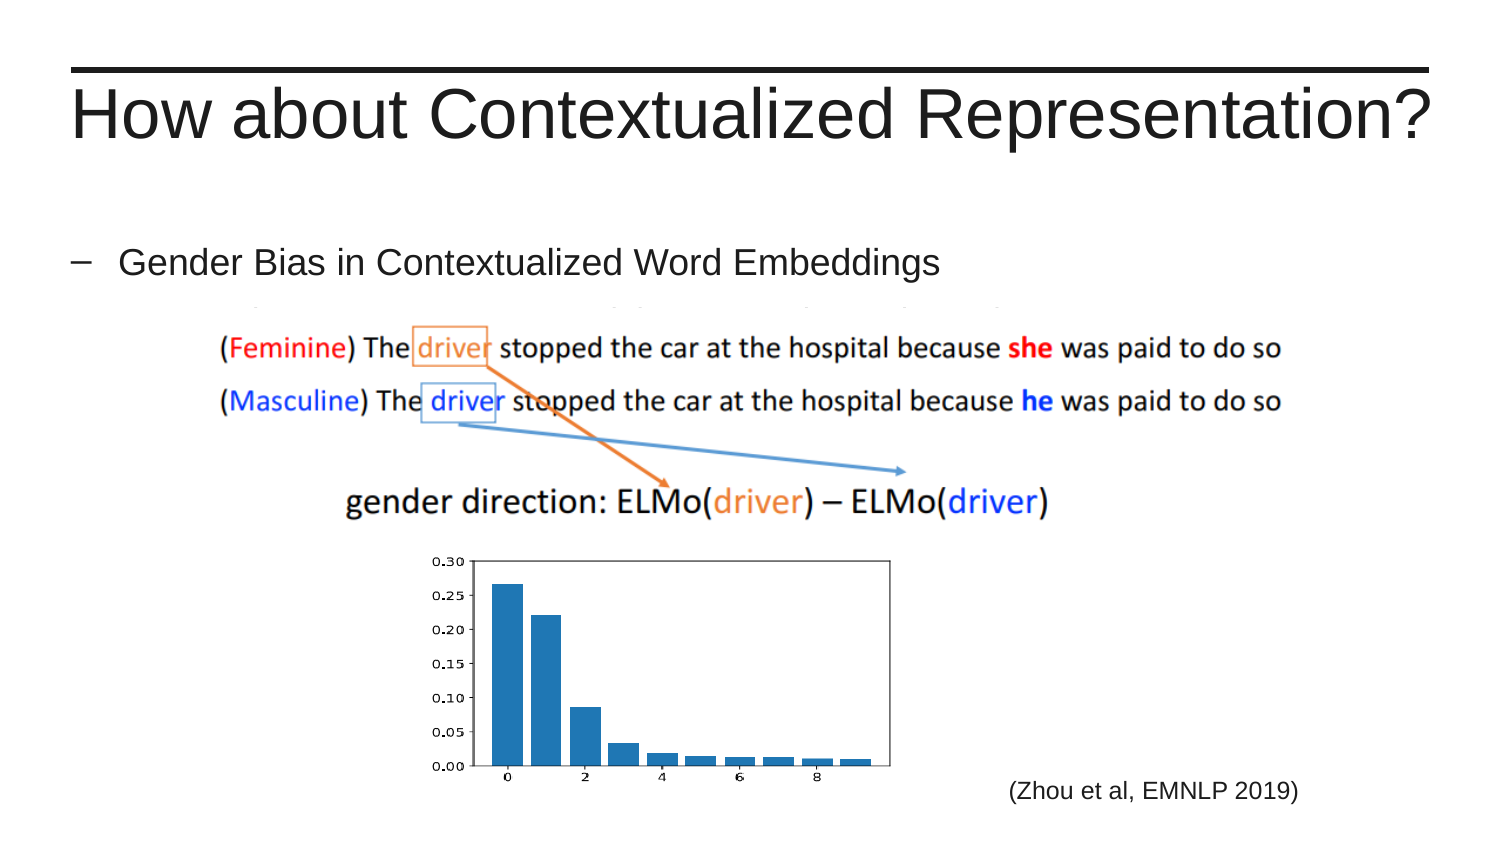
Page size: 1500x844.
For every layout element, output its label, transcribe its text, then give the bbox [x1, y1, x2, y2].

list Gender Bias in Contextualized Word Embeddings -First two components explain more variance than others [70, 237, 1433, 713]
list How about Contextualized Representation? [70, 67, 1463, 183]
picture [412, 546, 919, 793]
text_box (Zhou et al, EMNLP 2019) [993, 767, 1500, 813]
picture [209, 308, 1291, 532]
